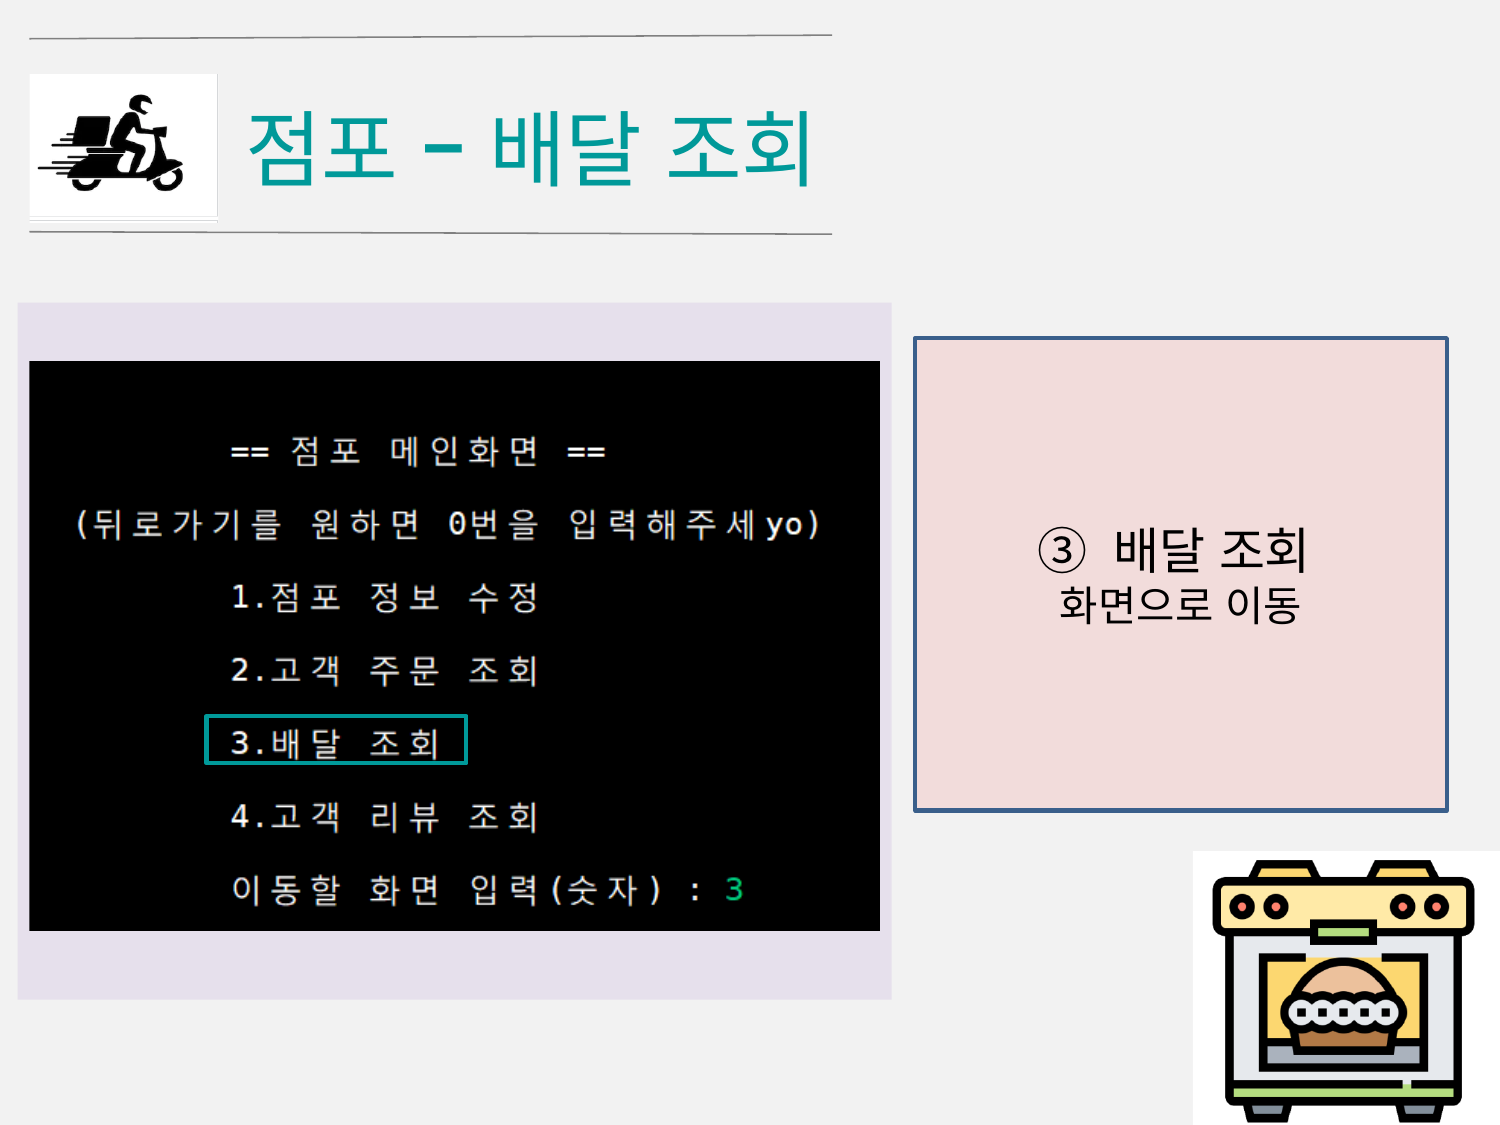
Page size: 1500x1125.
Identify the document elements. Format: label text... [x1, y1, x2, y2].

picture [29, 73, 219, 224]
picture [1192, 851, 1500, 1125]
text_box 점포 – 배달 조회 [230, 90, 1301, 205]
text_box ③ 배달 조회 화면으로 이동 [913, 336, 1449, 813]
text_box [16, 301, 894, 1002]
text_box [29, 231, 833, 235]
picture [29, 361, 881, 931]
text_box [29, 34, 833, 39]
